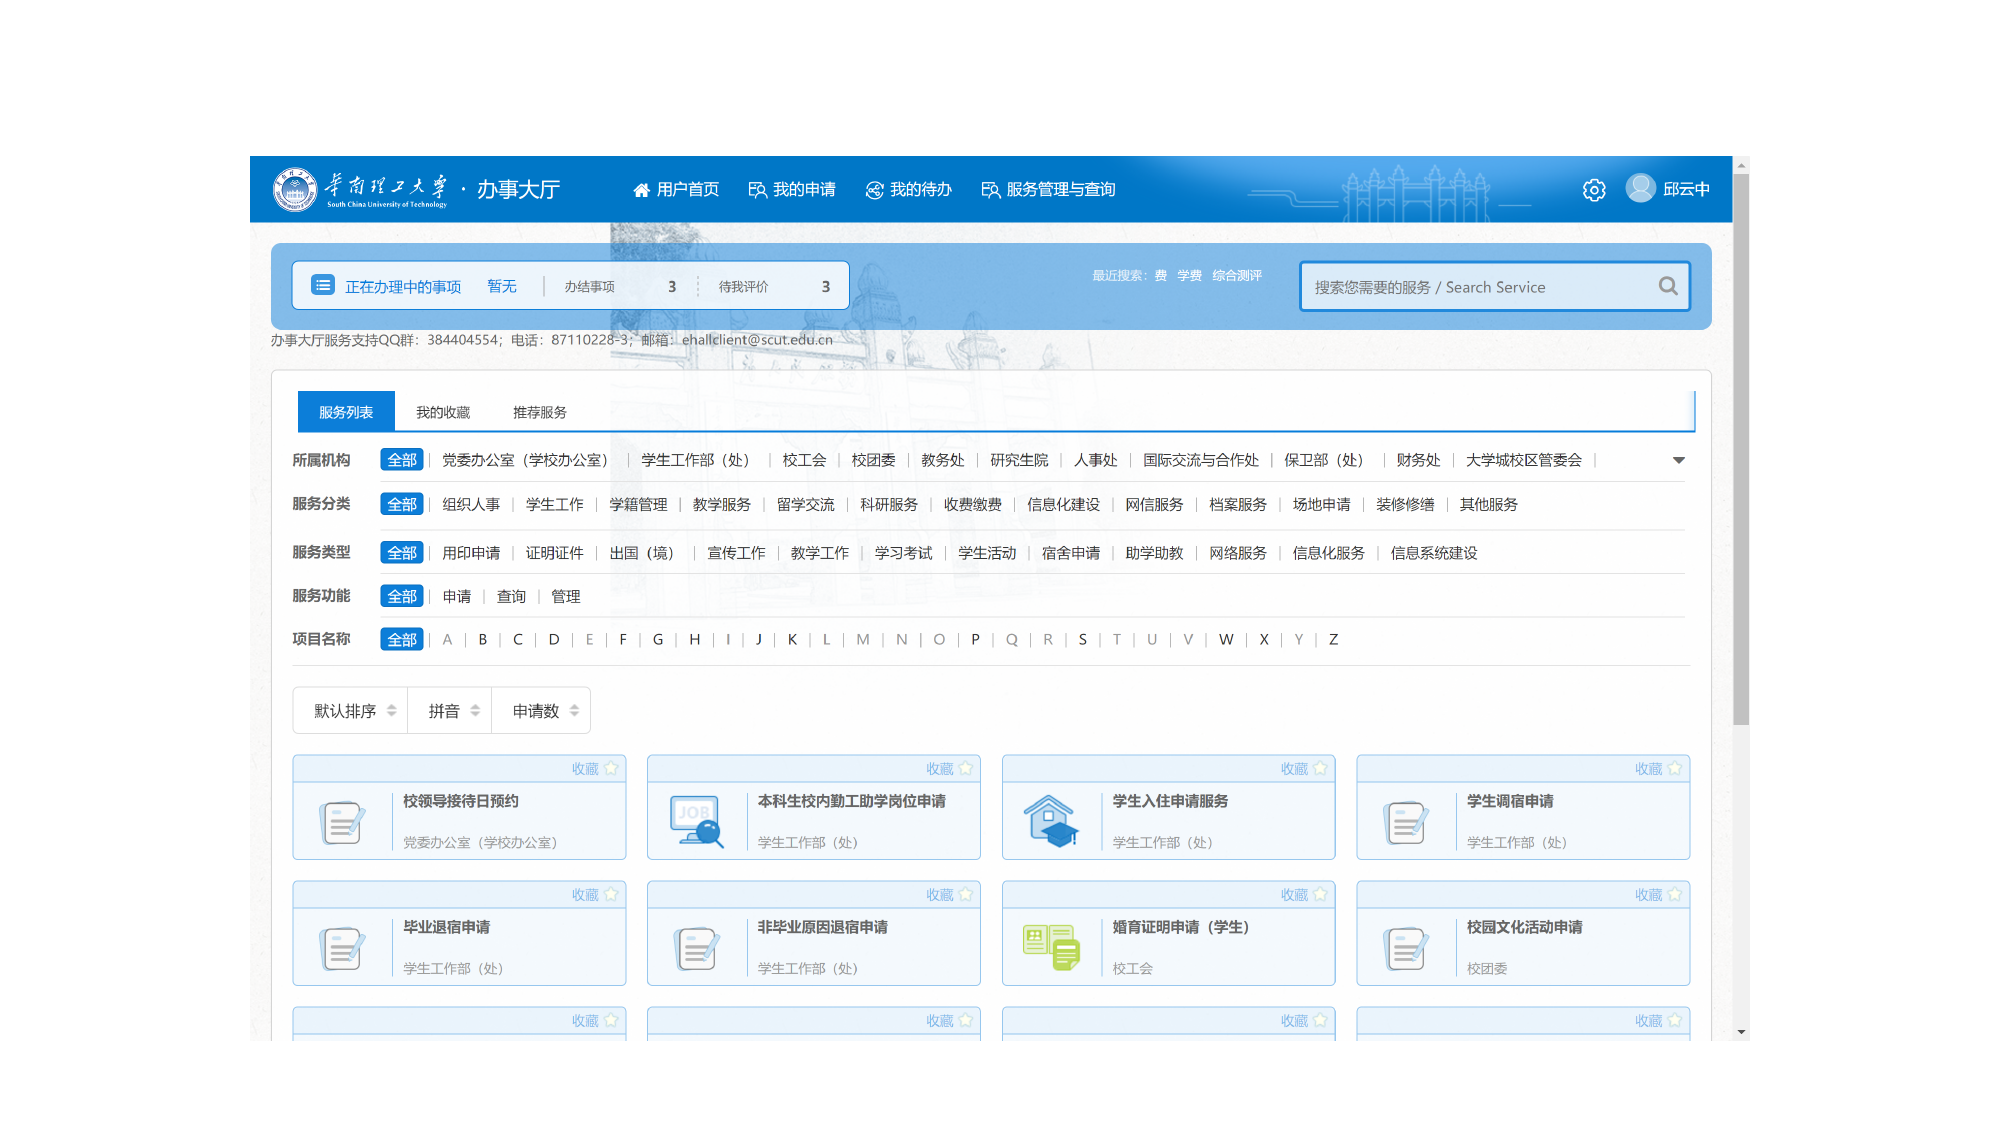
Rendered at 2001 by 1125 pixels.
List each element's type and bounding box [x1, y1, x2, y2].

list [250, 156, 1750, 1041]
